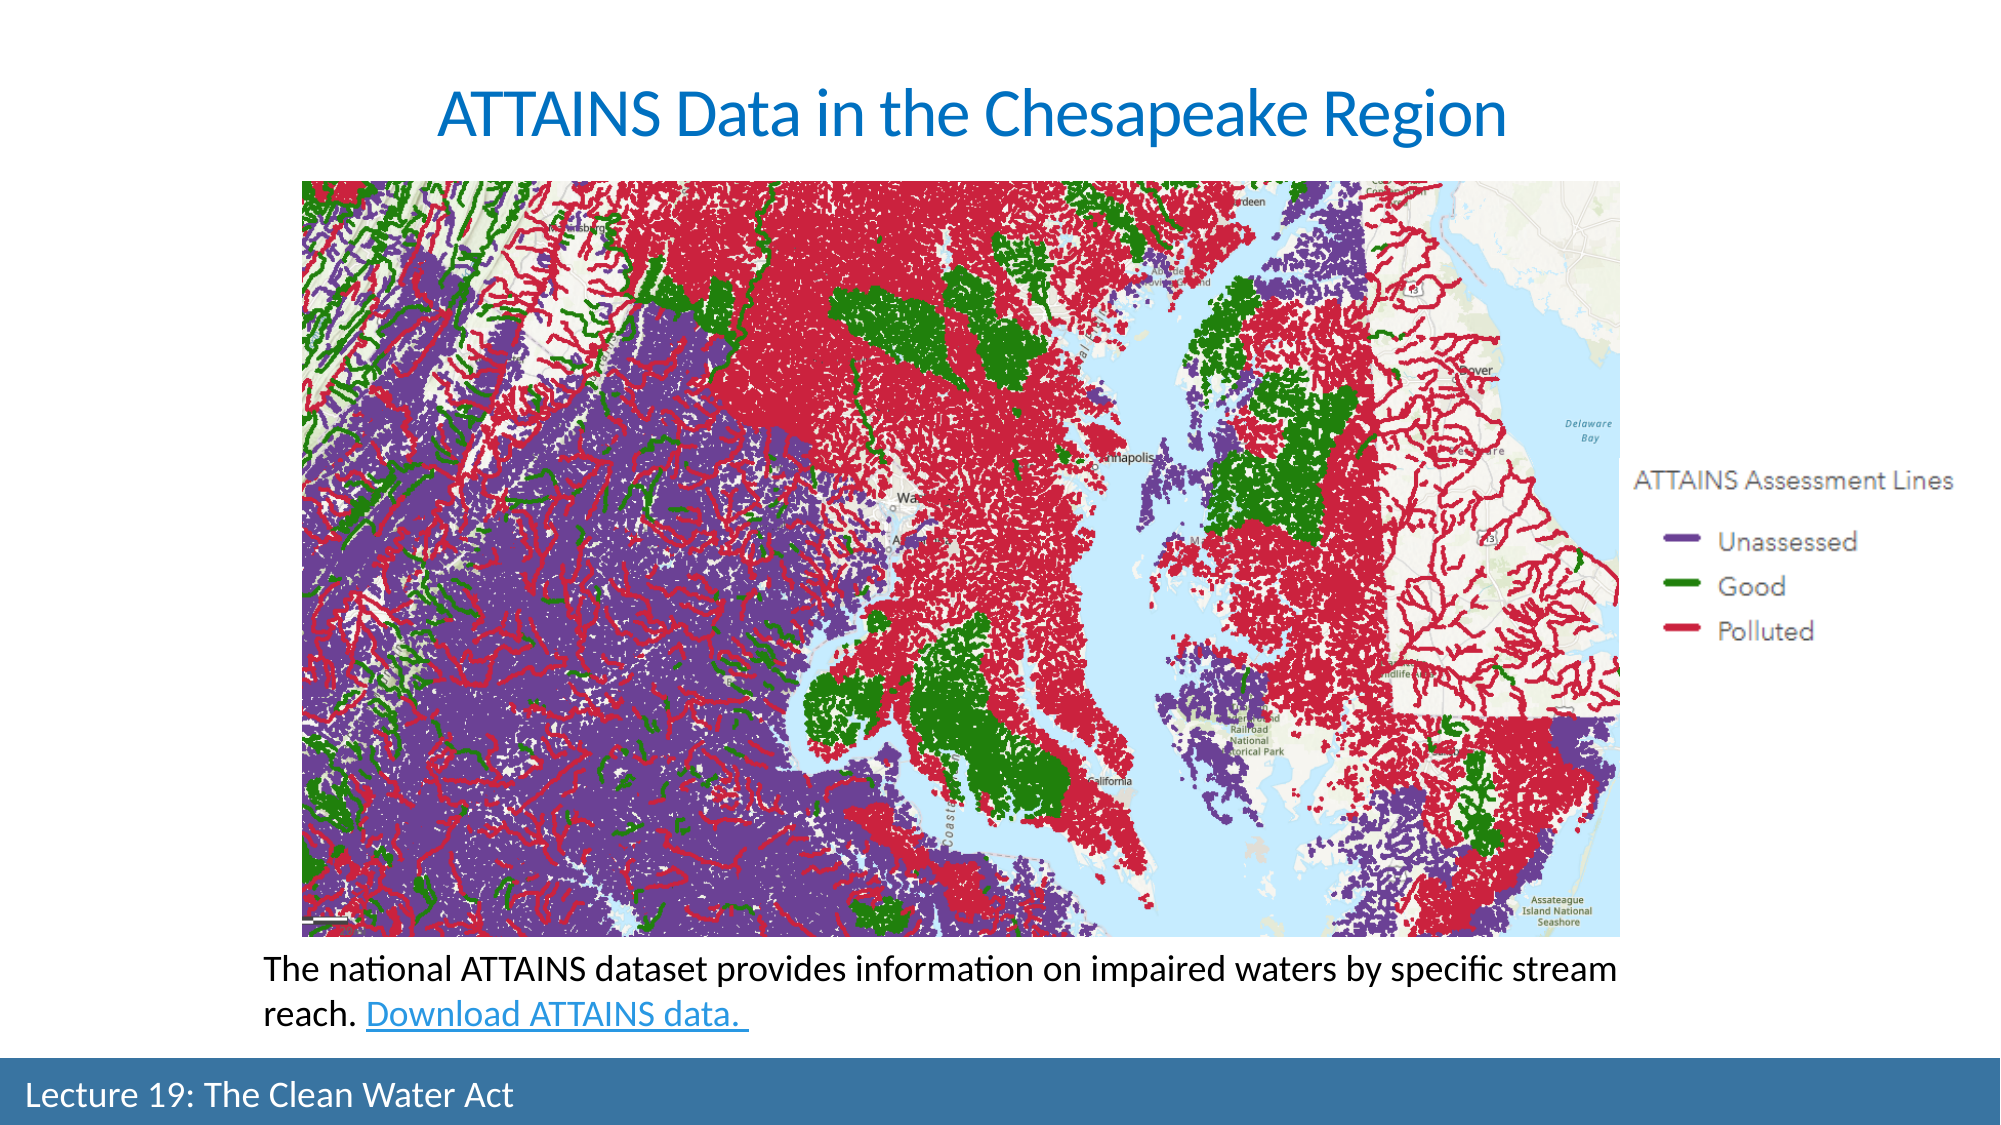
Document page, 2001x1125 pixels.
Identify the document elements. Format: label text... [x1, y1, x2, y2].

picture [301, 181, 2000, 937]
text_box The national ATTAINS dataset provides information on impaired waters by specific stream reach. Download ATTAINS data. [248, 936, 1668, 1042]
text_box ATTAINS Data in the Chesapeake Region [380, 25, 1566, 159]
